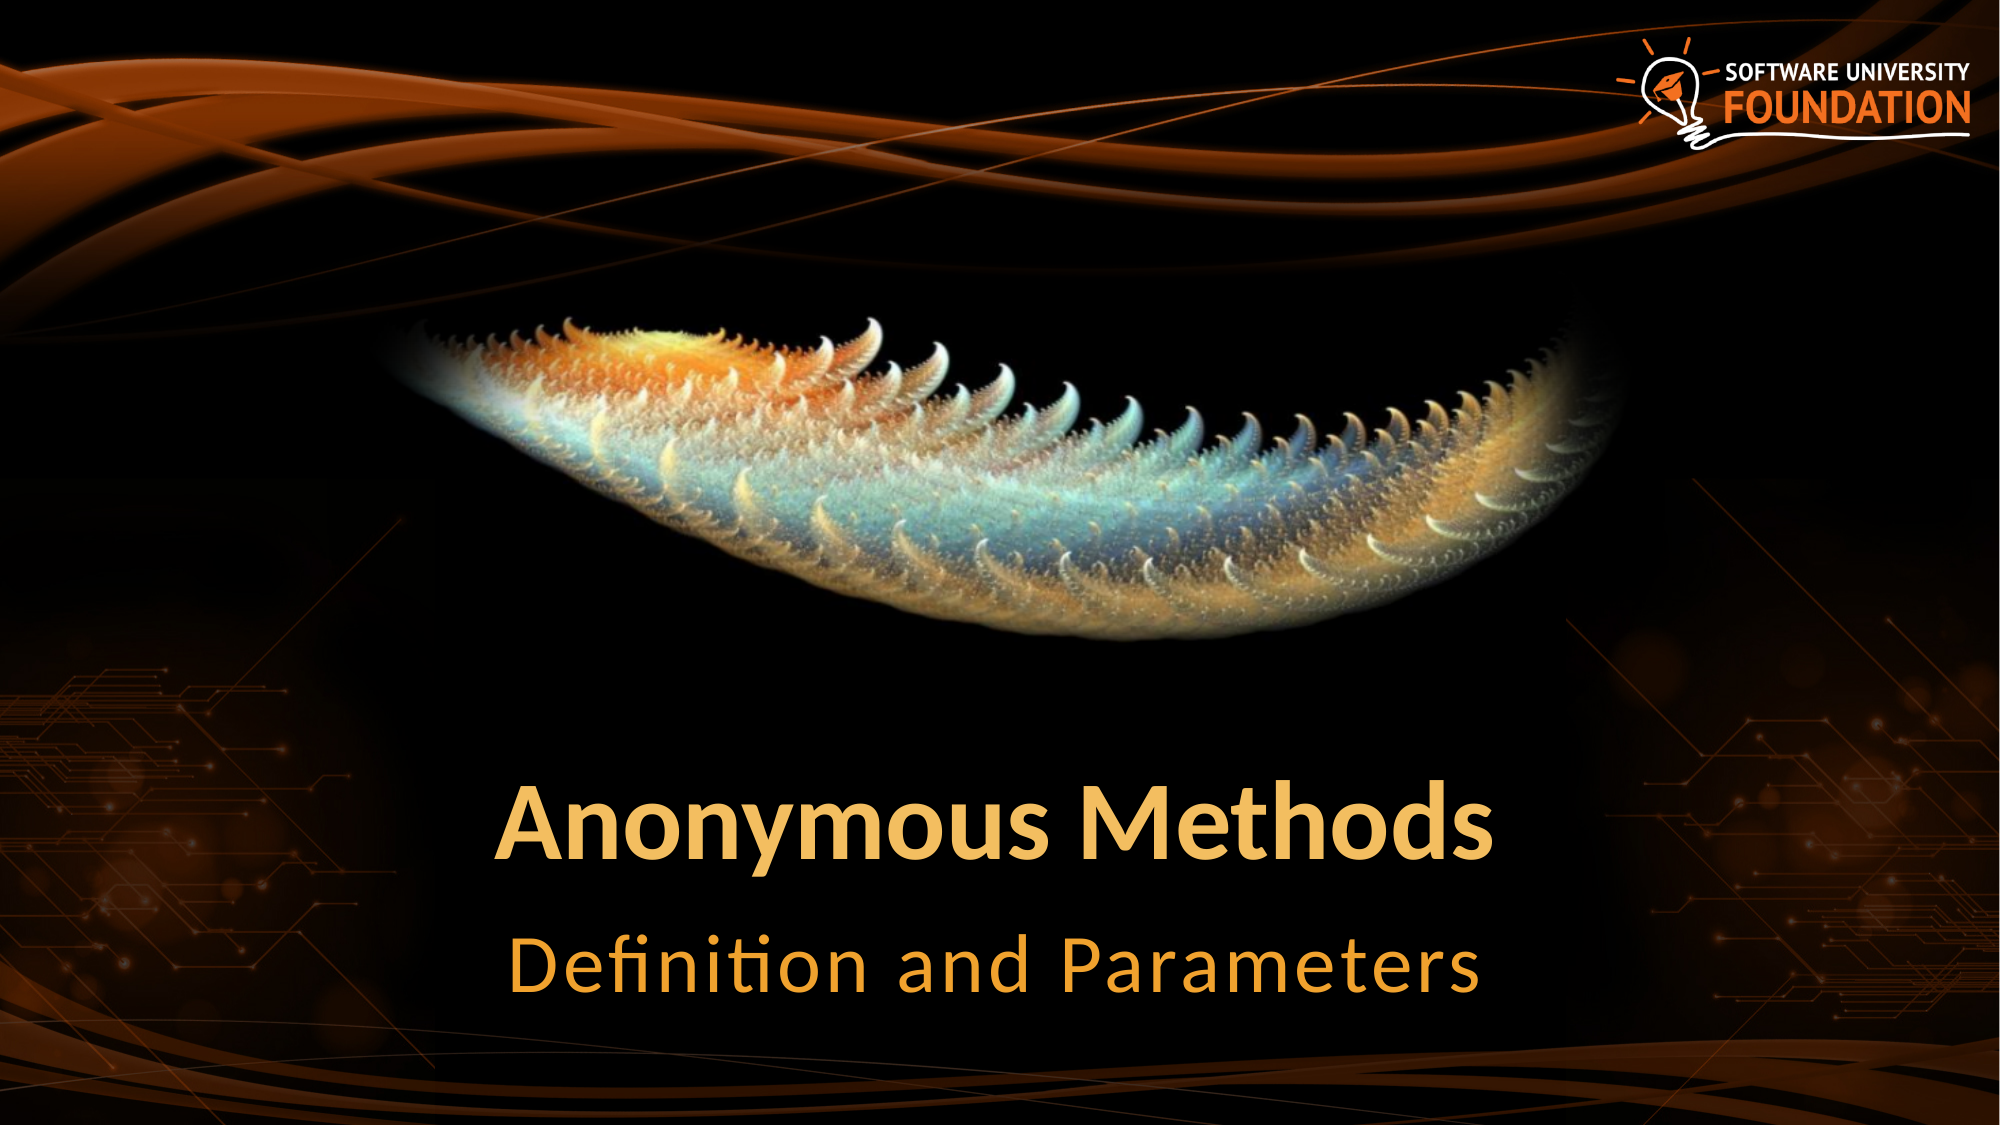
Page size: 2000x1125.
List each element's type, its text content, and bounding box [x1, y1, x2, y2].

picture [0, 0, 2000, 1125]
list Definition and Parameters [141, 898, 1850, 1013]
title Anonymous Methods [141, 754, 1850, 890]
